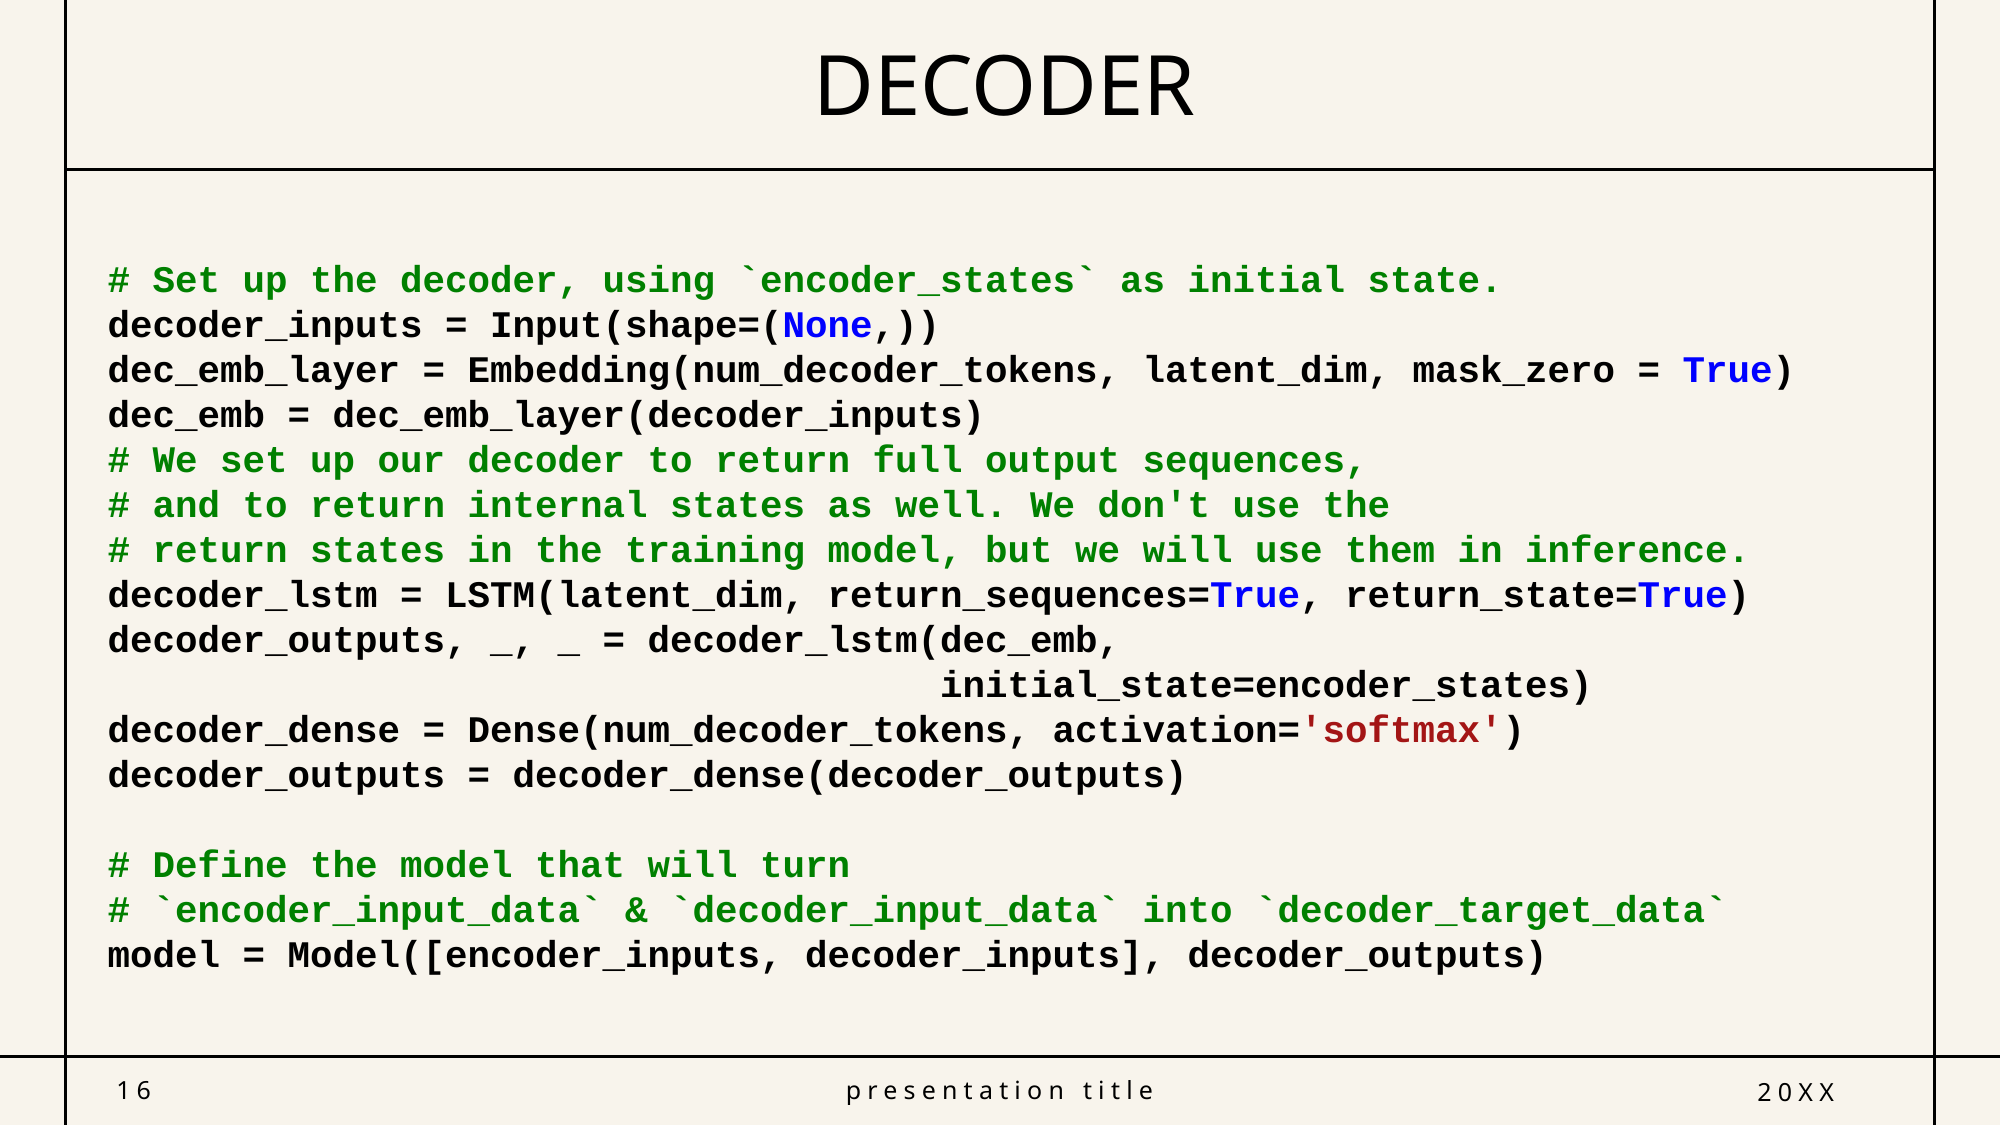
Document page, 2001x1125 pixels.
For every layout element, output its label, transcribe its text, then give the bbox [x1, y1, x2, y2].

slide_number 20XX [1742, 1069, 1899, 1115]
text_box # Set up the decoder, using `encoder_states` as initial state. decoder_inputs = Input(shape=(None,)) dec_emb_layer = Embedding(num_decoder_tokens, latent_dim, mask_zero = True) dec_emb = dec_emb_layer(decoder_inputs) # We set up our decoder to return full output sequences, # and to return internal states as well. We don't use the # return states in the training model, but we will use them in inference. decoder_lstm = LSTM(latent_dim, return_sequences=True, return_state=True) decoder_outputs, _, _ = decoder_lstm(dec_emb, initial_state=encoder_states) decoder_dense = Dense(num_decoder_tokens, activation='softmax') decoder_outputs = decoder_dense(decoder_outputs) # Define the model that will turn # `encoder_input_data` & `decoder_input_data` into `decoder_target_data` model = Model([encoder_inputs, decoder_inputs], decoder_outputs) [92, 247, 1907, 983]
title DECODER [193, 8, 1816, 168]
footer presentation title [788, 1069, 1211, 1115]
slide_number 16 [101, 1069, 258, 1115]
